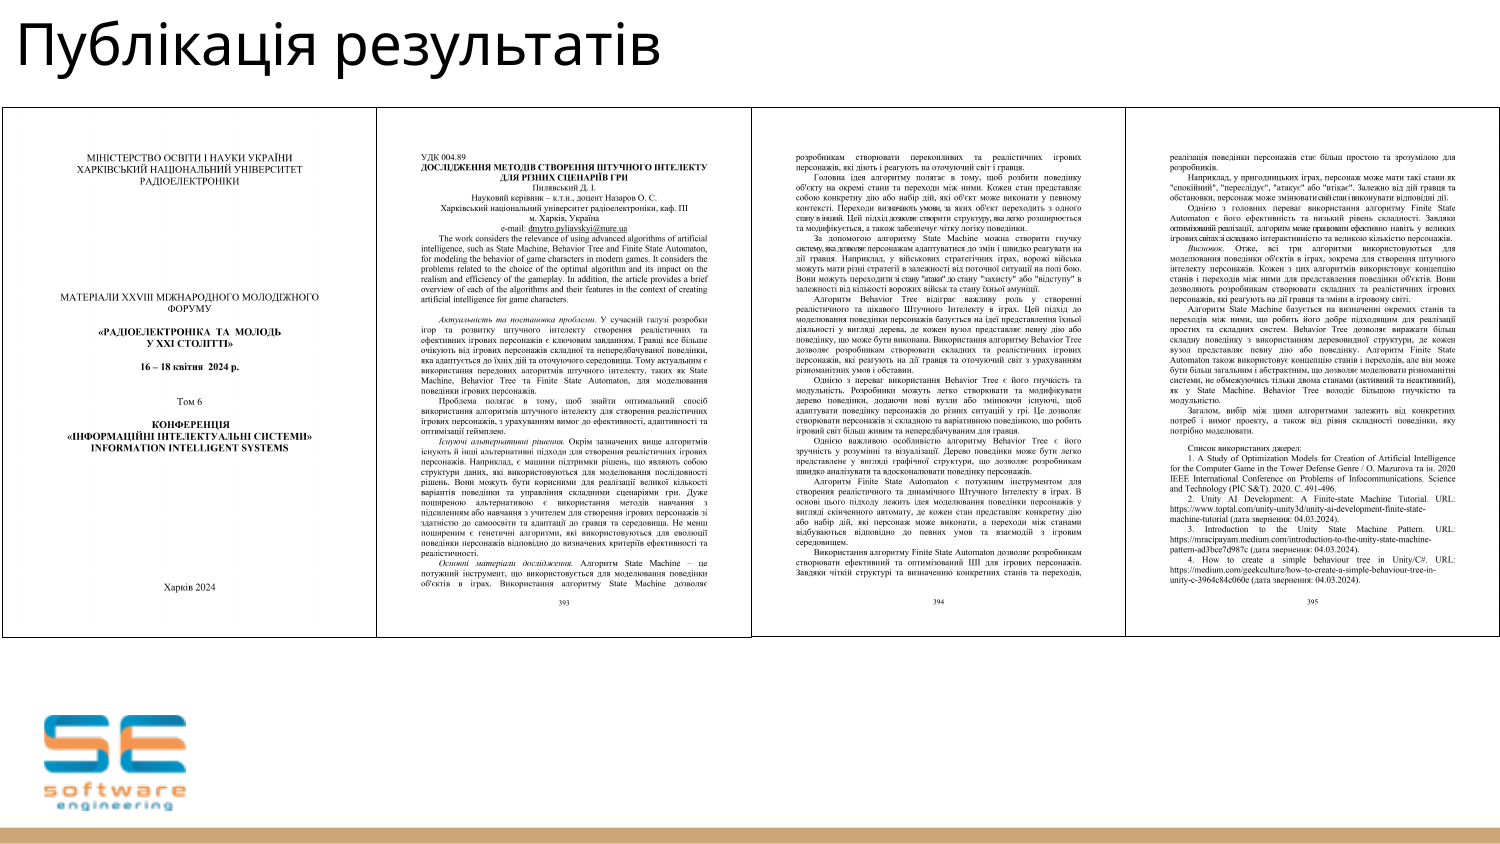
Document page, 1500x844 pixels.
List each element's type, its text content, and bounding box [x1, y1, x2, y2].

picture [43, 714, 186, 811]
title Публікація результатів [0, 0, 1500, 93]
picture [2, 107, 1500, 638]
